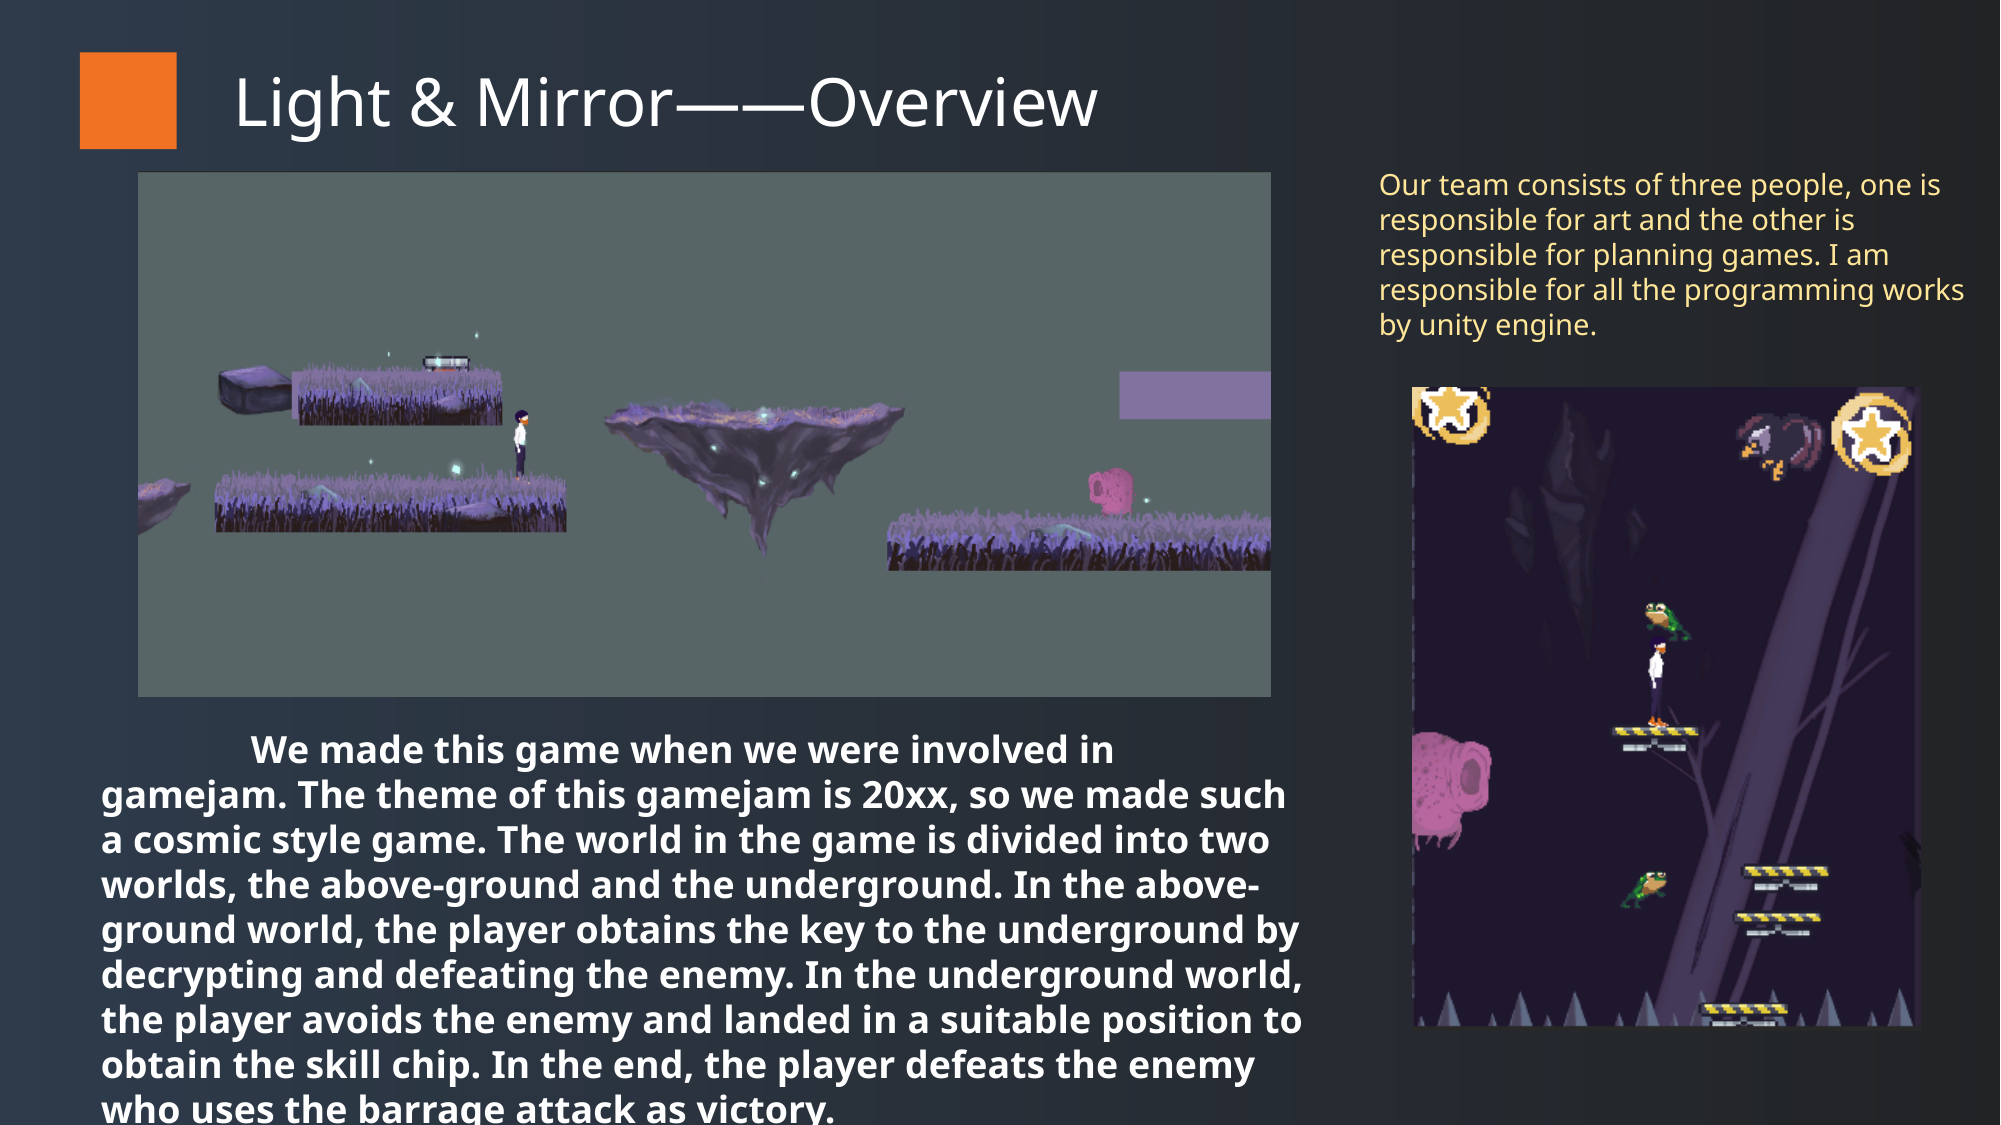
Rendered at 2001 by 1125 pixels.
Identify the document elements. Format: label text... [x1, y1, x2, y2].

text_box Our team consists of three people, one is responsible for art and the other is responsible for planning games. I am responsible for all the programming works by unity engine. [1363, 158, 2000, 349]
picture [137, 171, 1271, 697]
text_box We made this game when we were involved in gamejam. The theme of this gamejam is 20xx, so we made such a cosmic style game. The world in the game is divided into two worlds, the above-ground and the underground. In the above-ground world, the player obtains the key to the underground by decrypting and defeating the enemy. In the underground world, the player avoids the enemy and landed in a suitable position to obtain the skill chip. In the end, the player defeats the enemy who uses the barrage attack as victory. [86, 719, 1323, 1125]
text_box [79, 51, 178, 150]
picture [1412, 387, 1921, 1031]
text_box Light & Mirror——Overview [218, 52, 1115, 148]
